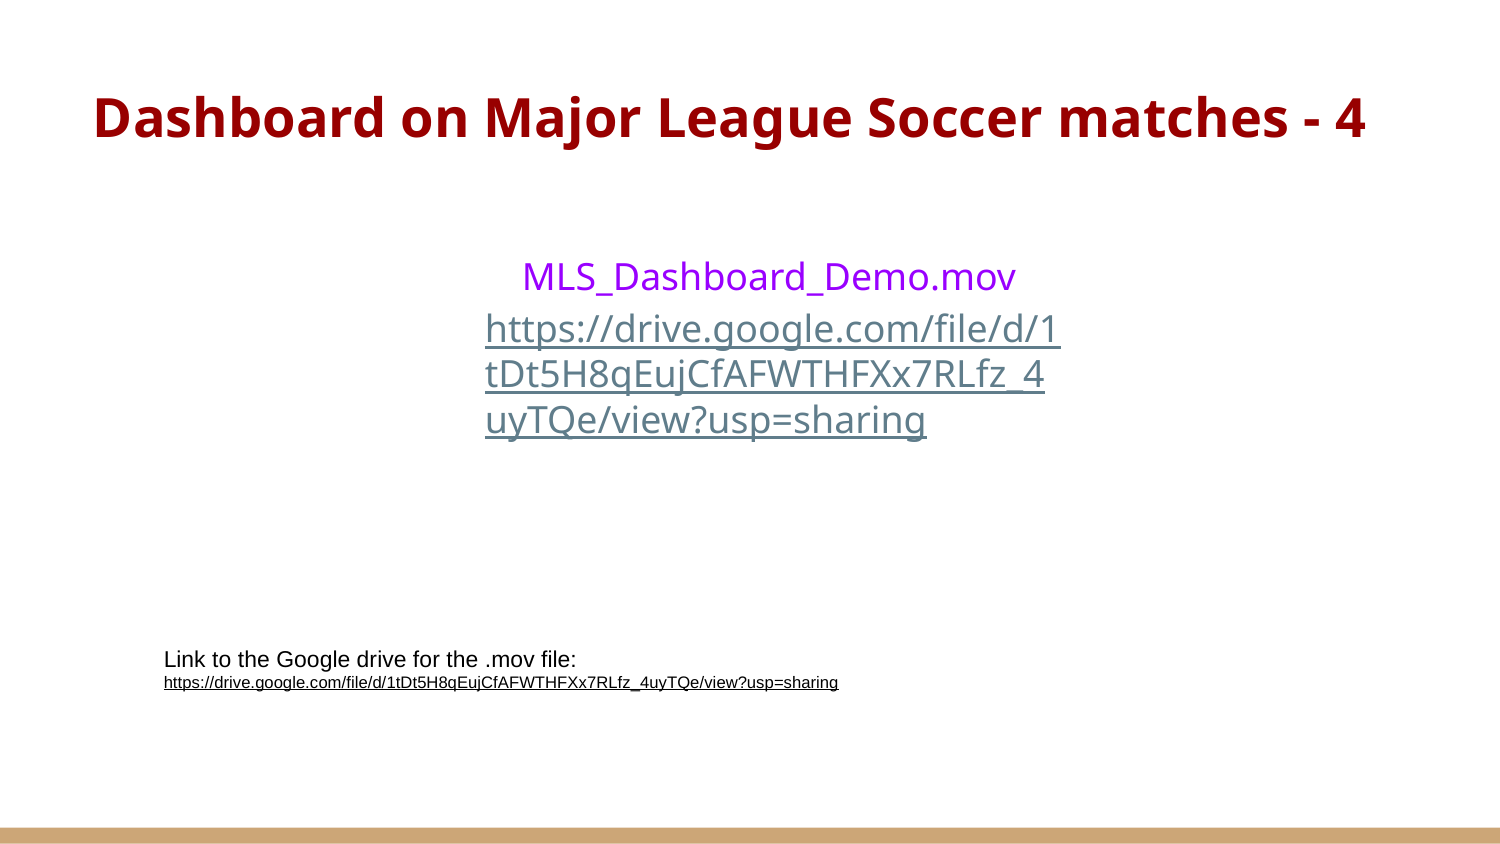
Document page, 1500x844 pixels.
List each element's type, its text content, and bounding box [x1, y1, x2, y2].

list MLS_Dashboard_Demo.mov https://drive.google.com/file/d/1tDt5H8qEujCfAFWTHFXx7RLfz_4uyTQe/view?usp=sharing [469, 231, 1078, 428]
text_box Link to the Google drive for the .mov file: https://drive.google.com/file/d/1tDt5H8qEujCfAFWTHFXx7RLfz_4uyTQe/view?usp=sharing [148, 629, 923, 707]
title Dashboard on Major League Soccer matches - 4 [78, 49, 1392, 163]
